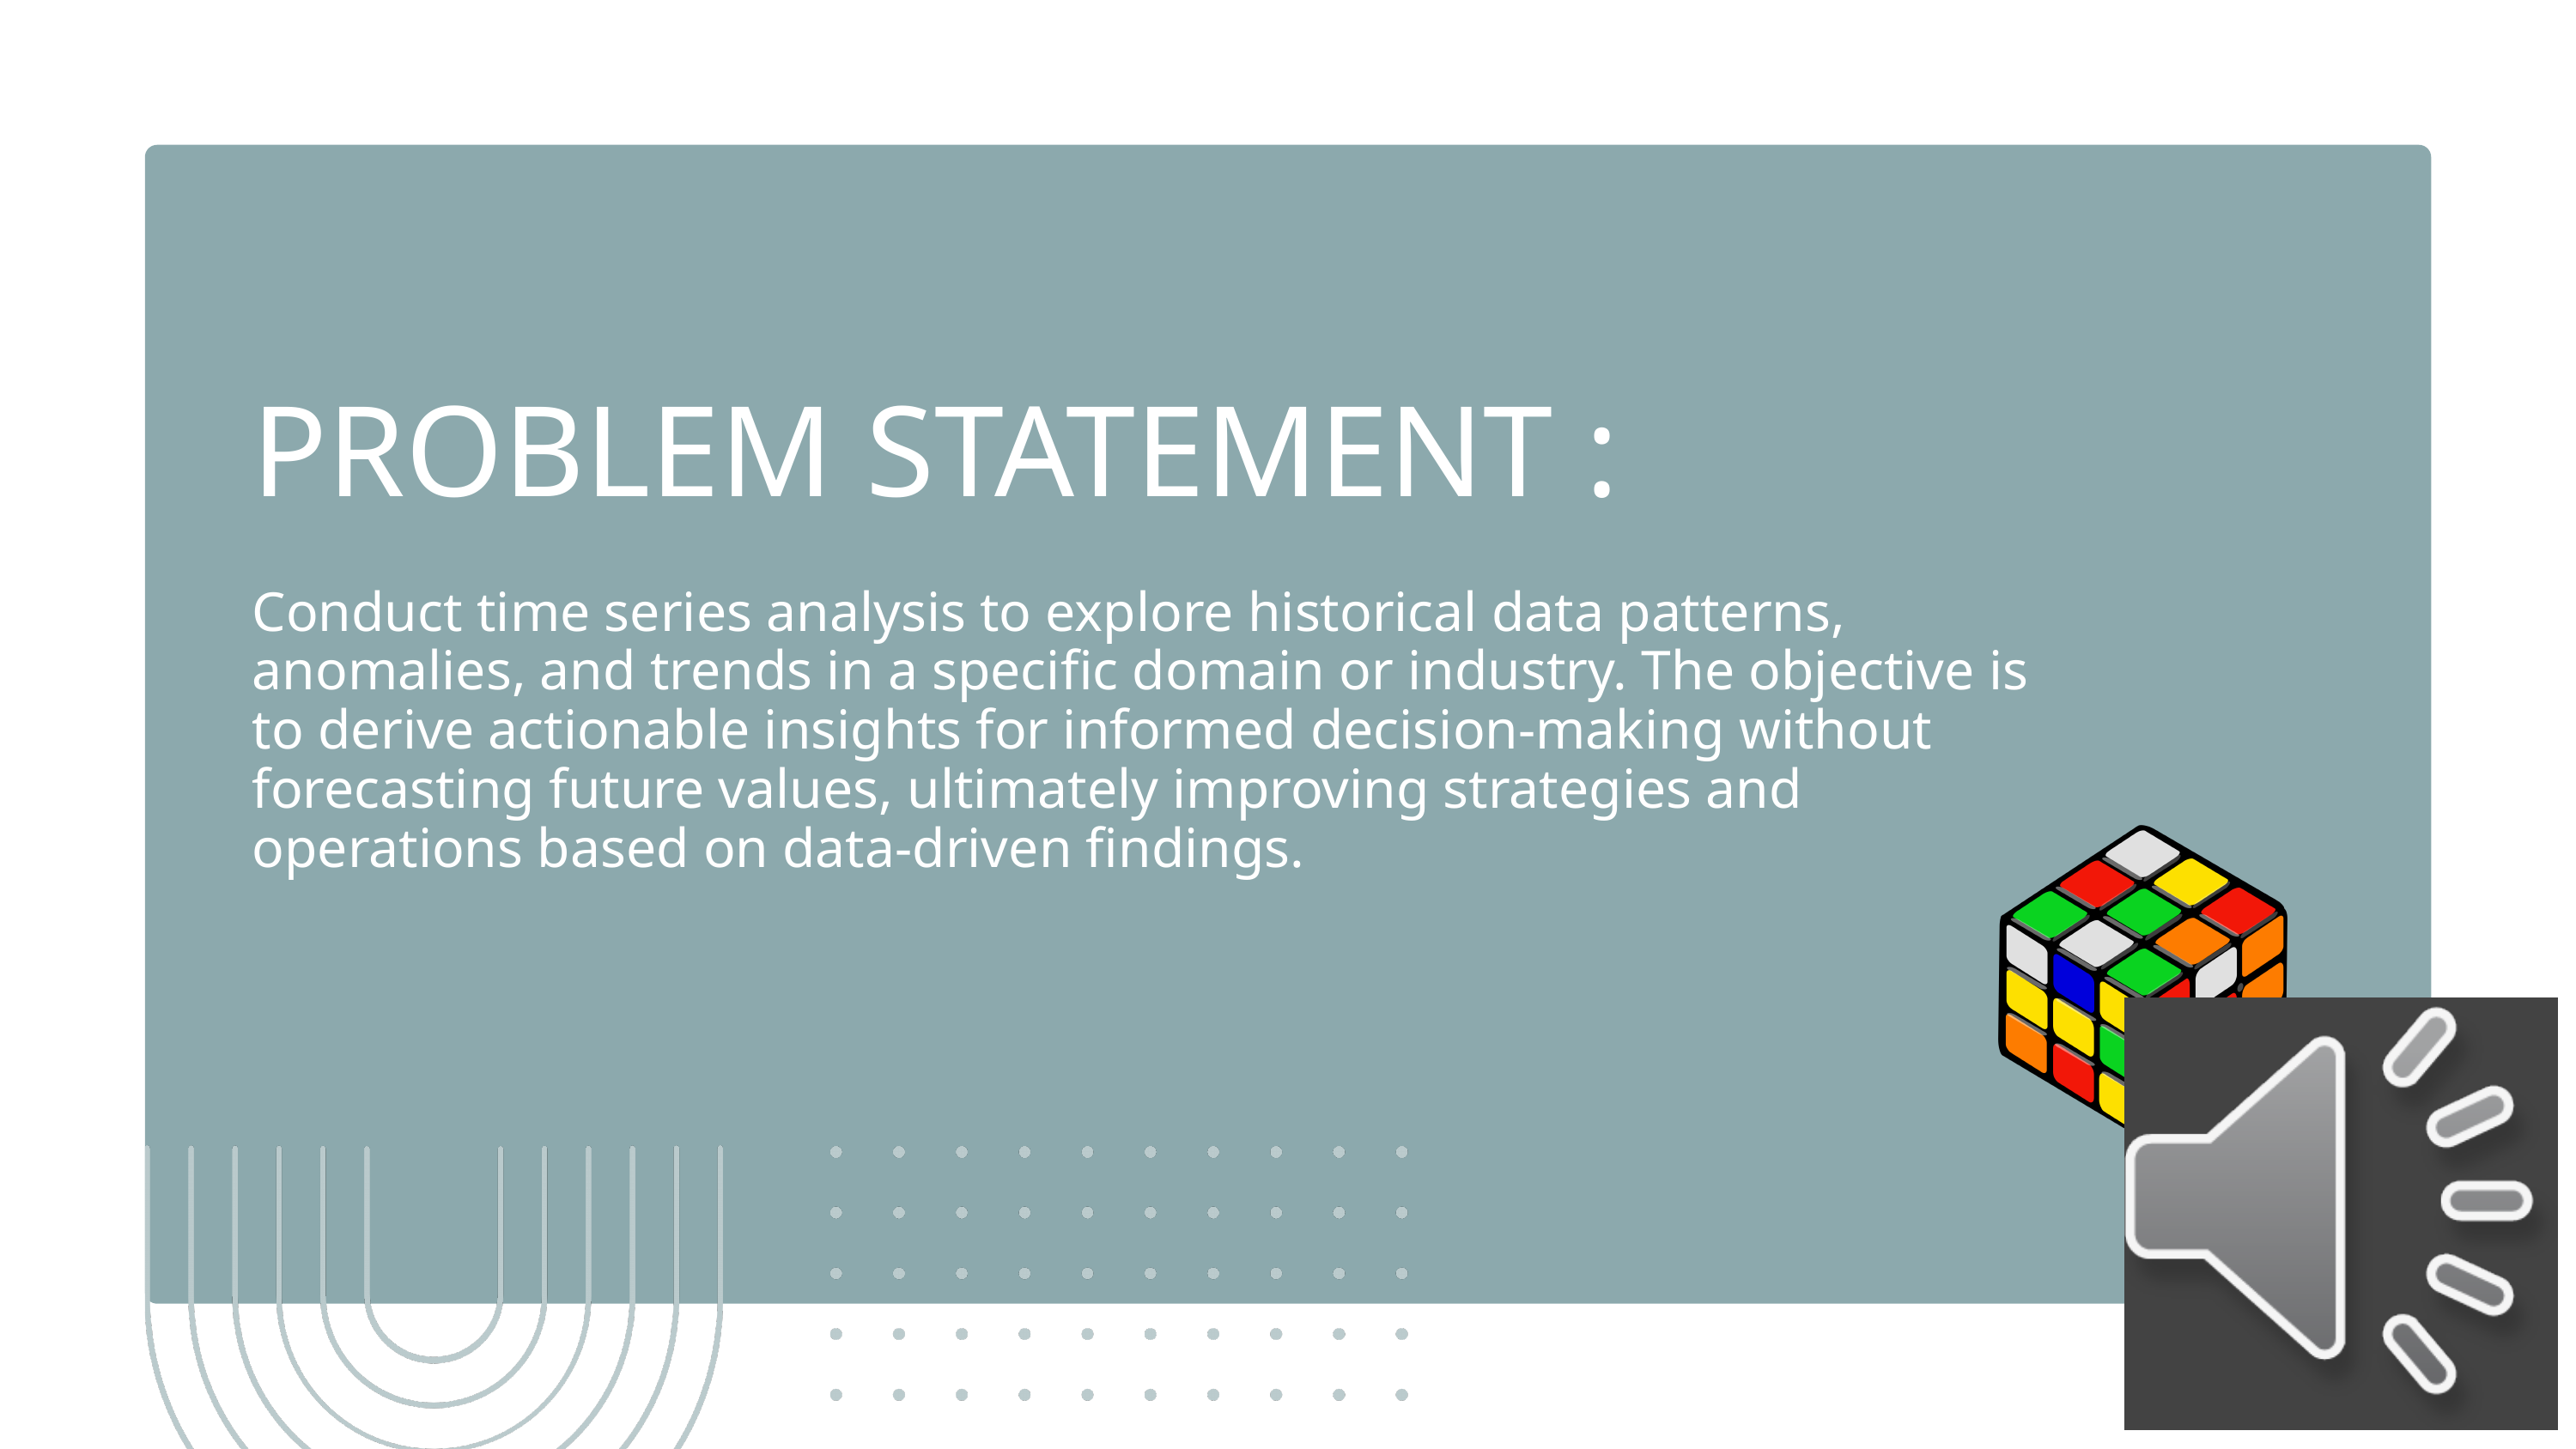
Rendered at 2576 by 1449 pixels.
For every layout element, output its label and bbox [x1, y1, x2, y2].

picture [2123, 996, 2560, 1432]
text_box [829, 1311, 1408, 1449]
text_box [144, 1310, 723, 1449]
text_box [144, 144, 2432, 1304]
